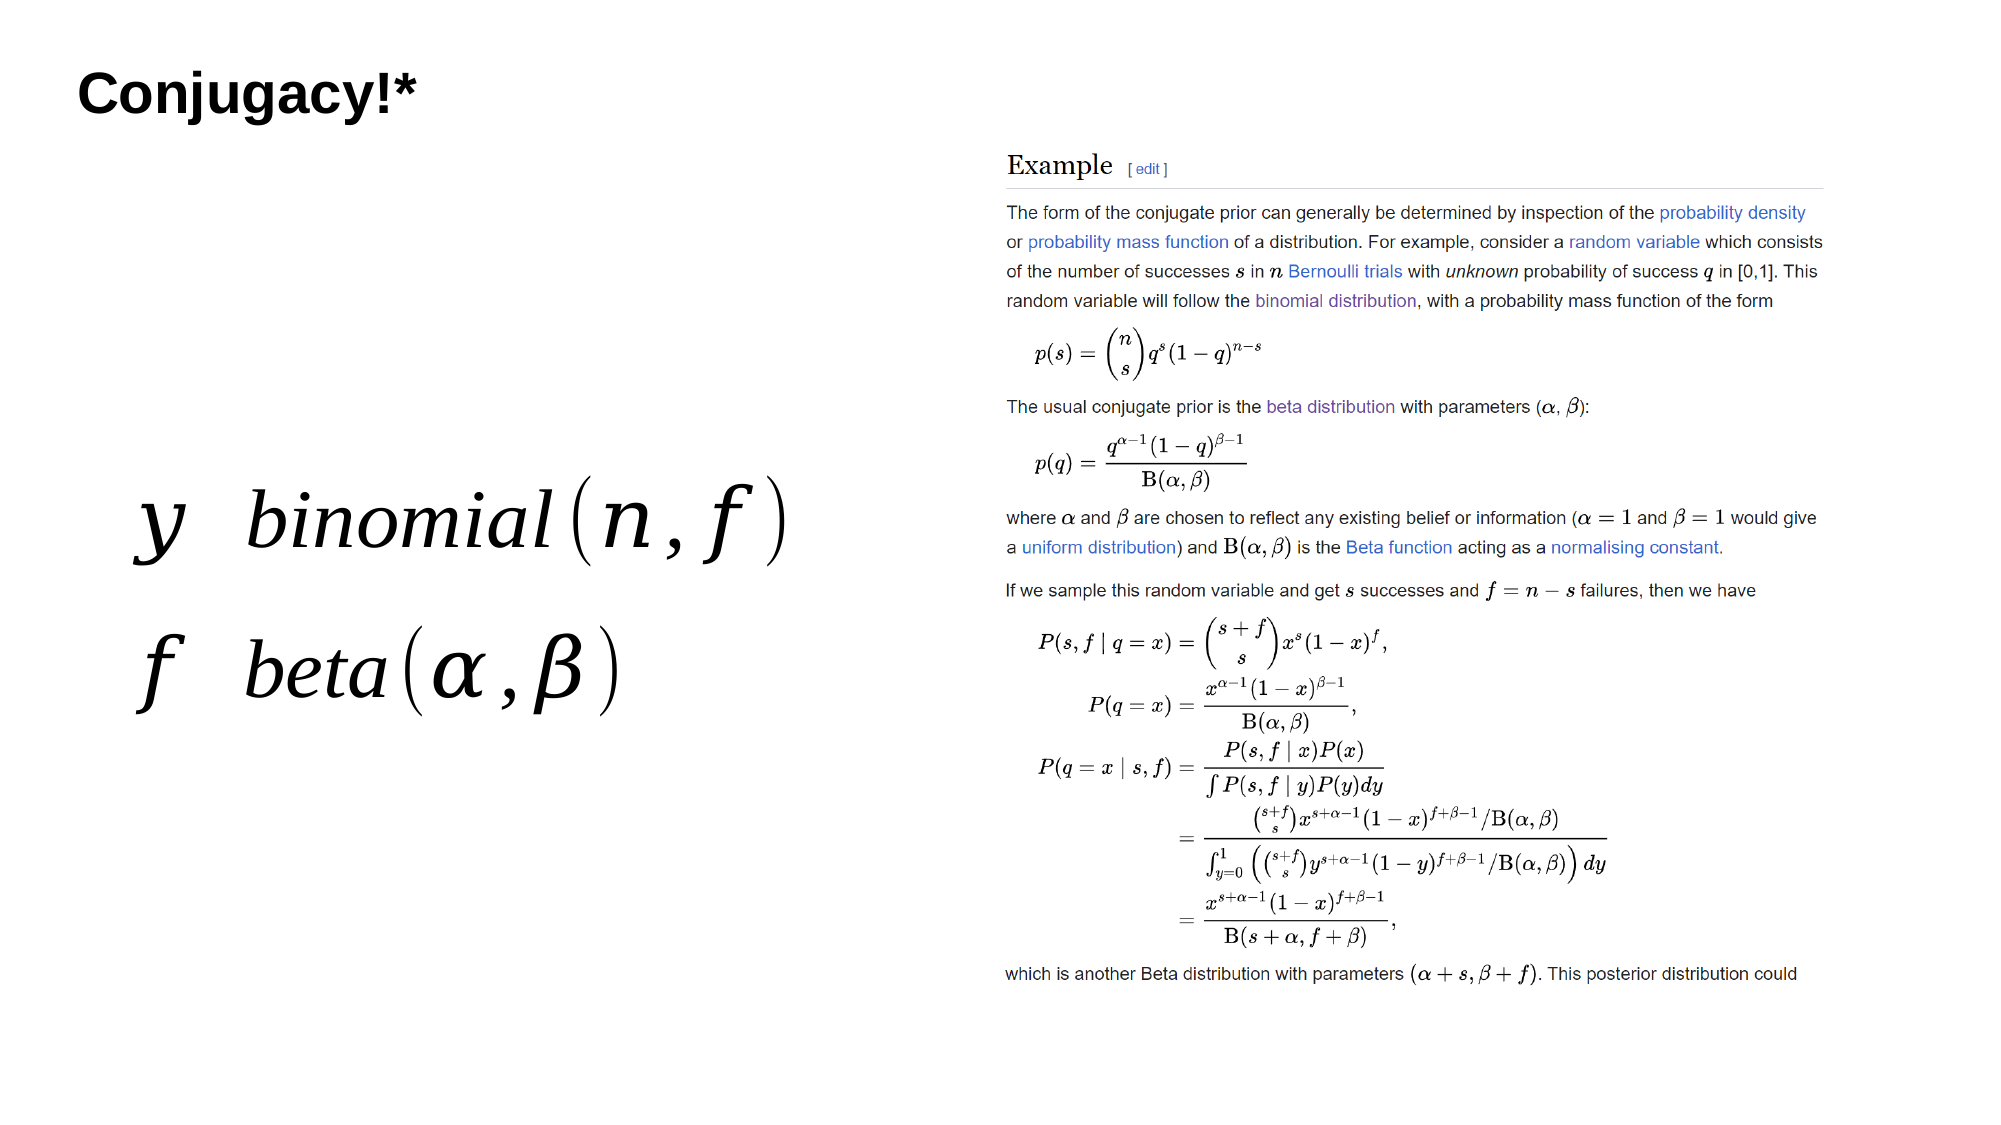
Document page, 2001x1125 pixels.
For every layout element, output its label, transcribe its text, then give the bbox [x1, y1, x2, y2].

text_box Conjugacy!* [62, 48, 1939, 133]
picture [999, 138, 1829, 563]
picture [999, 573, 1800, 986]
